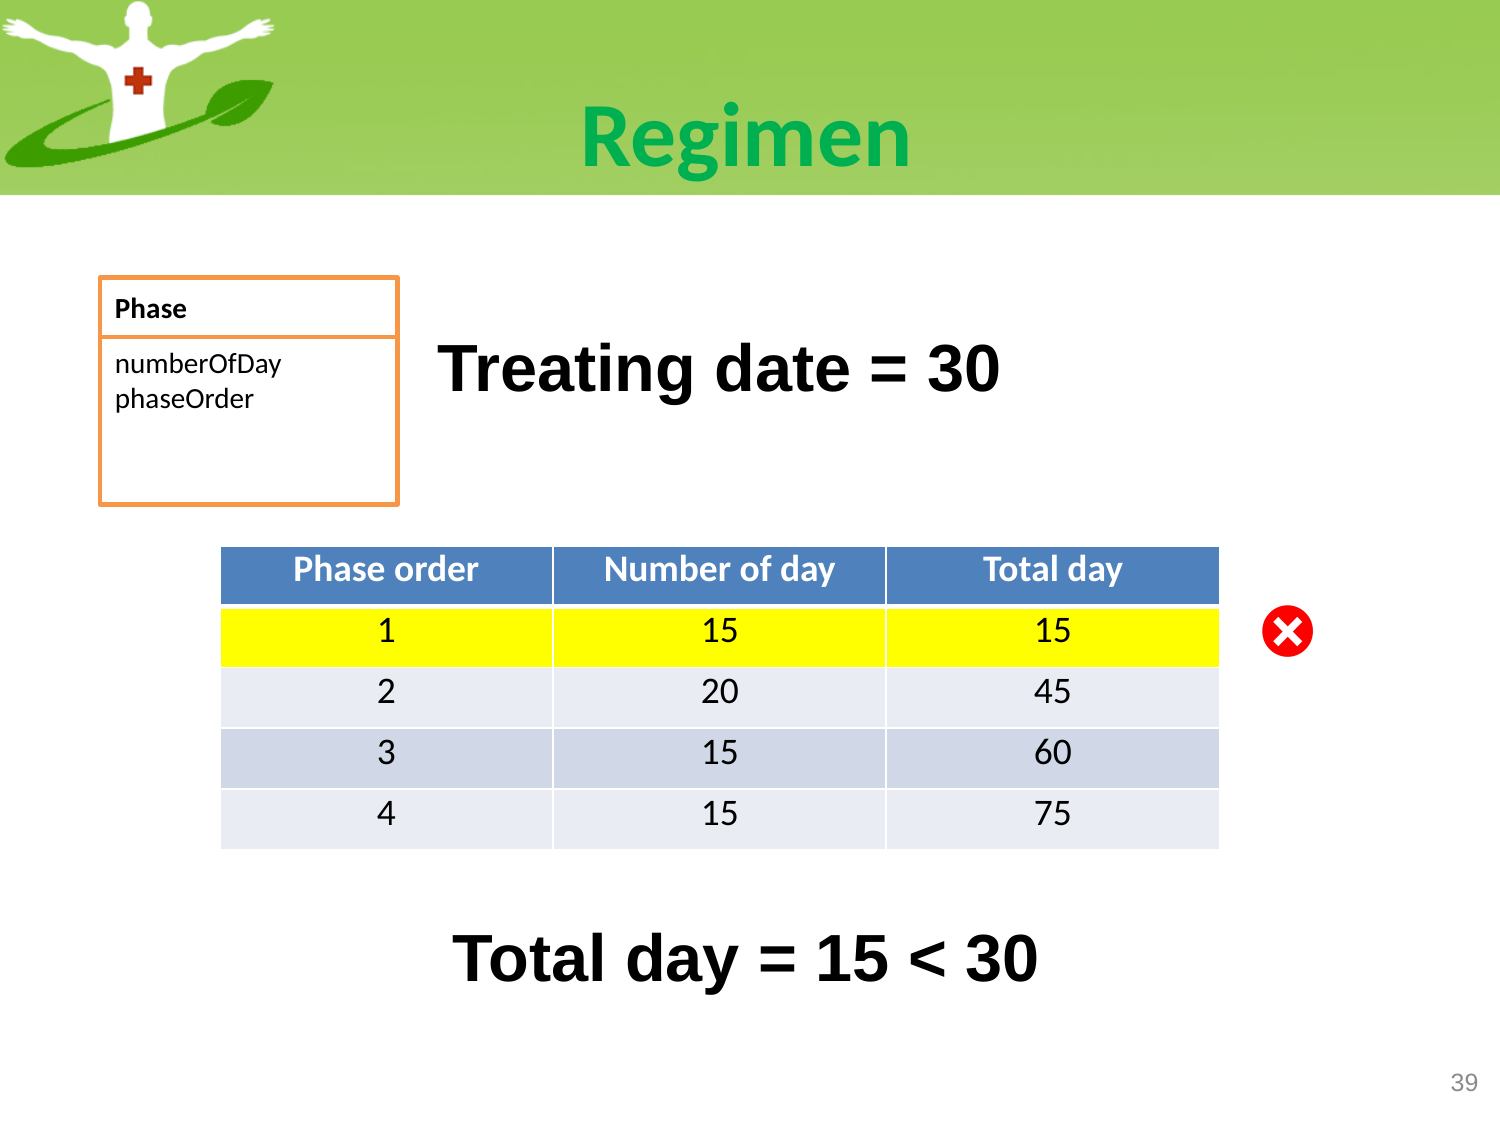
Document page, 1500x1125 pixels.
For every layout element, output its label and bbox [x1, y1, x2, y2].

text_box [99, 277, 398, 505]
picture [0, 0, 1500, 1125]
